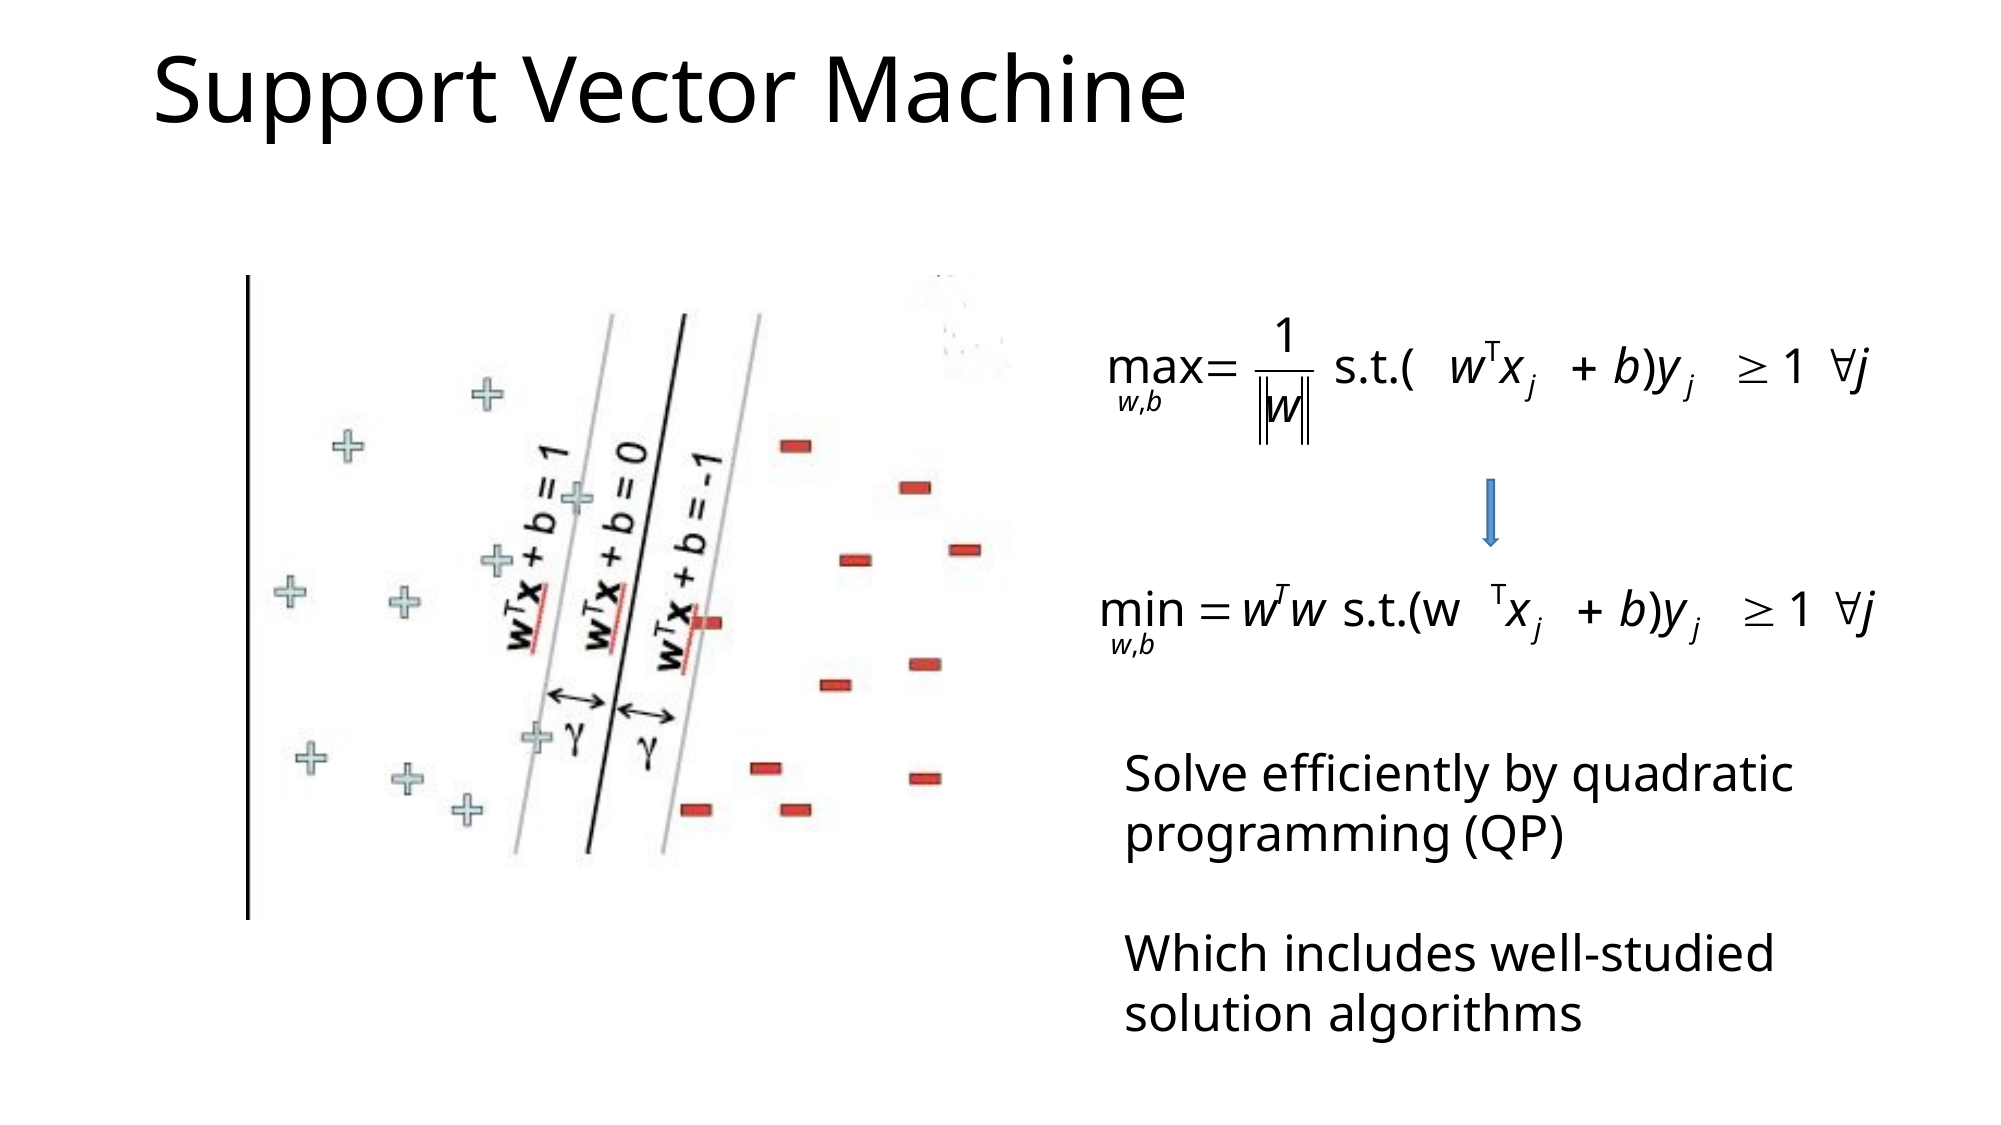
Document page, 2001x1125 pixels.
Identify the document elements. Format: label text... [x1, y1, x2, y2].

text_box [1090, 569, 1904, 667]
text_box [1098, 302, 1897, 456]
picture [246, 275, 1012, 920]
title Support Vector Machine [137, 24, 1863, 162]
text_box [1481, 478, 1500, 548]
text_box Solve efficiently by quadratic programming (QP) Which includes well-studied solution algorithms [1109, 734, 1905, 1049]
